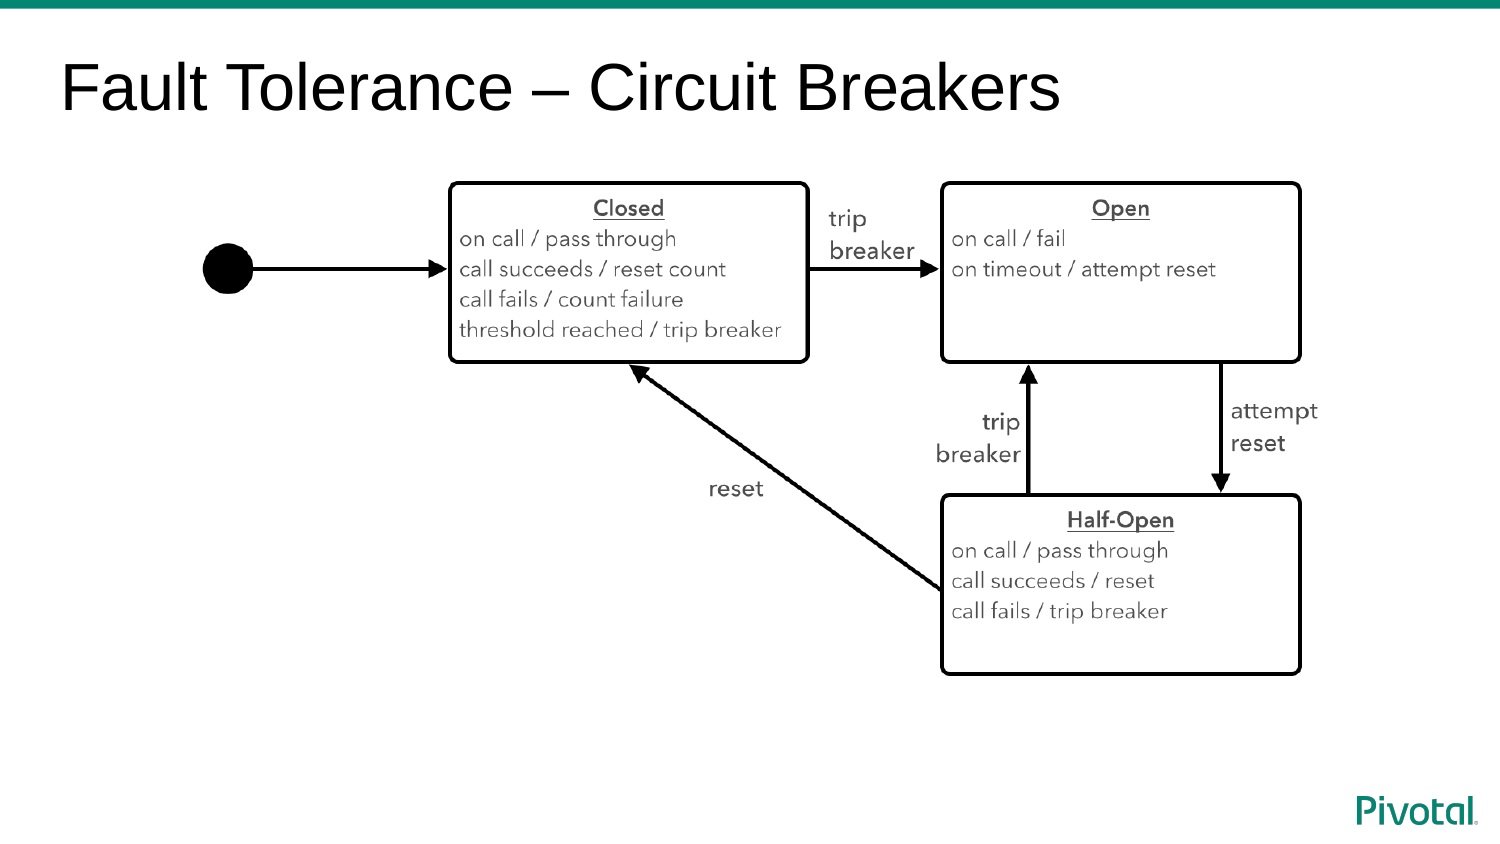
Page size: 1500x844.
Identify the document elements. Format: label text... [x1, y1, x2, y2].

picture [176, 153, 1326, 694]
title Fault Tolerance – Circuit Breakers [60, 53, 1440, 129]
picture [1357, 796, 1478, 825]
